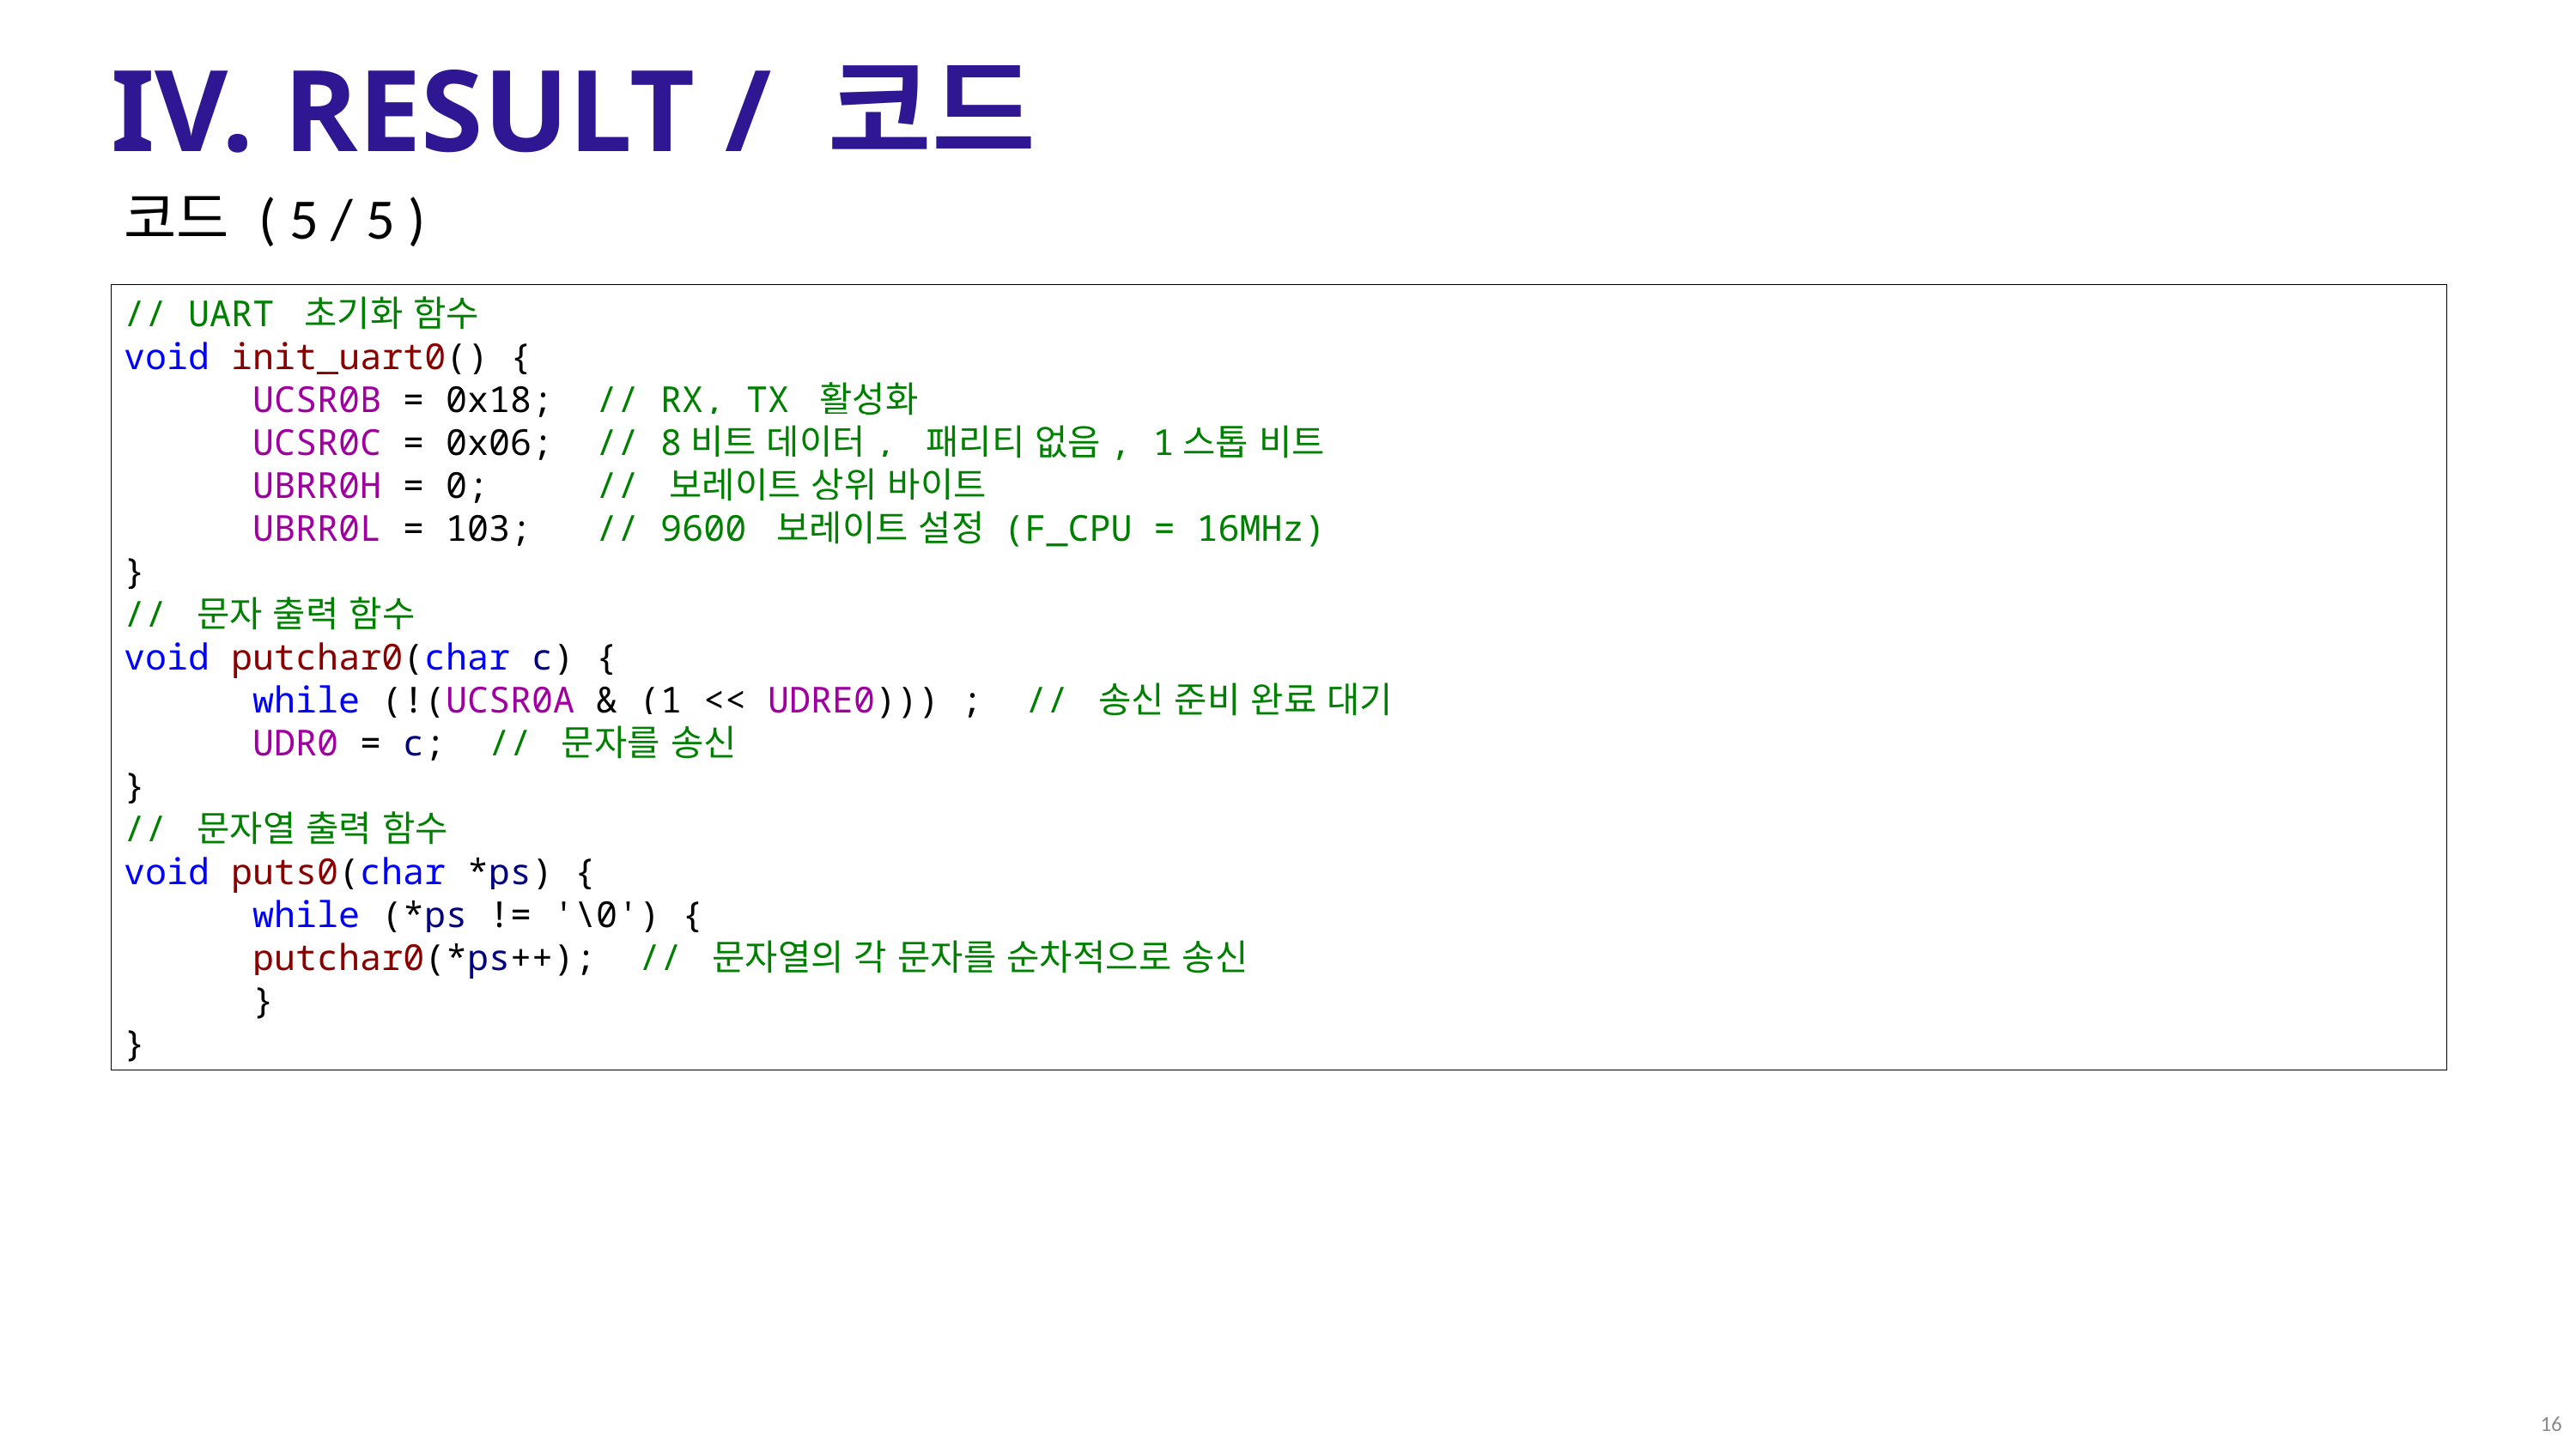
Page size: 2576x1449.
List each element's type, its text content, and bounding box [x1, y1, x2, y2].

text_box 코드 ( 5 / 5 ) [111, 175, 1965, 257]
text_box // UART 초기화 함수 void init_uart0() { UCSR0B = 0x18; // RX, TX 활성화 UCSR0C = 0x06; // 8비트 데이터, 패리티 없음, 1스톱 비트 UBRR0H = 0; // 보레이트 상위 바이트 UBRR0L = 103; // 9600 보레이트 설정 (F_CPU = 16MHz) } // 문자 출력 함수 void putchar0(char c) { while (!(UCSR0A & (1 << UDRE0))) ; // 송신 준비 완료 대기 UDR0 = c; // 문자를 송신 } // 문자열 출력 함수 void puts0(char *ps) { while (*ps != '\0') { putchar0(*ps++); // 문자열의 각 문자를 순차적으로 송신 } } [111, 284, 2447, 1070]
text_box IV. RESULT / 코드 [111, 48, 1339, 174]
slide_number 16 [2275, 1397, 2576, 1449]
